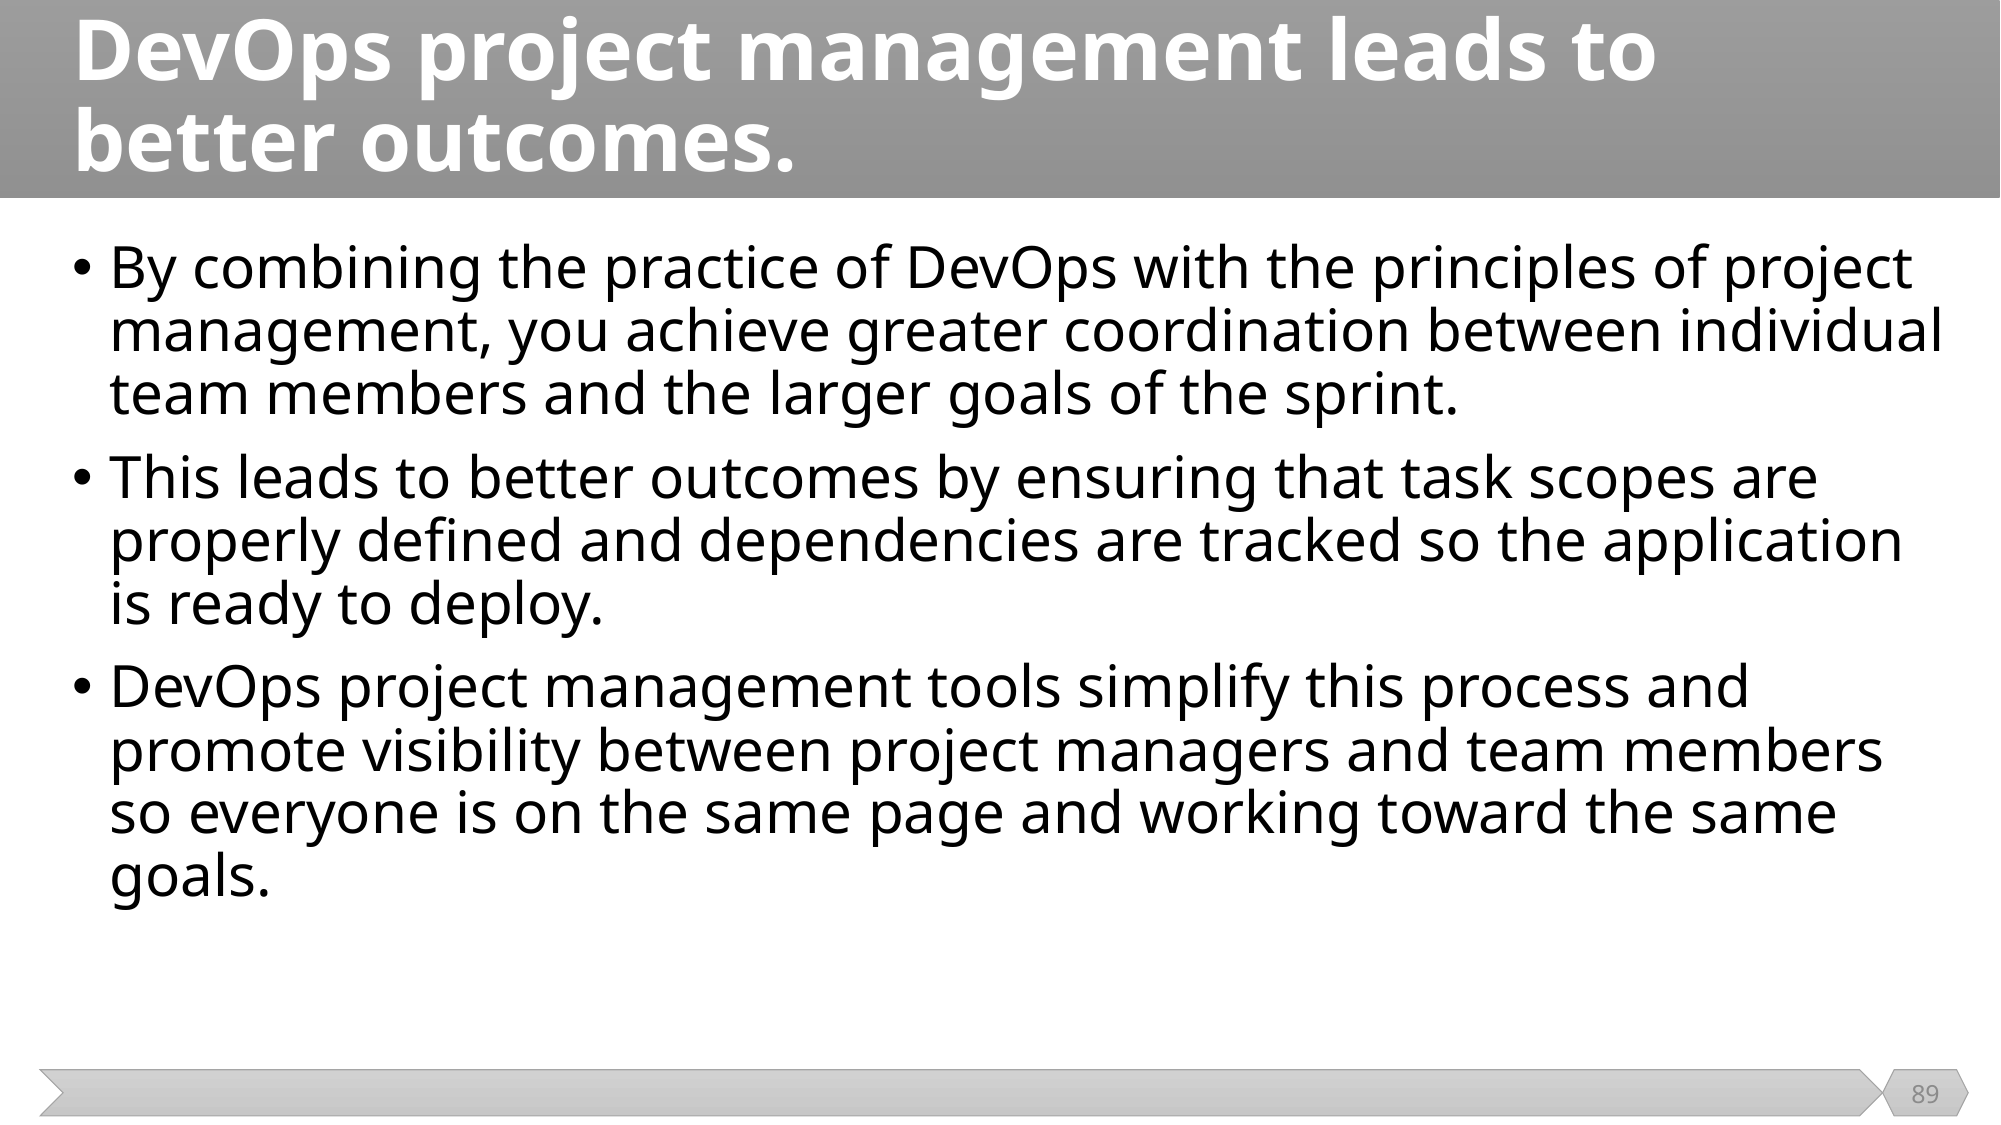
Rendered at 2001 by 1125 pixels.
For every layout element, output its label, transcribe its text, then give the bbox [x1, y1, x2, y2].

list By combining the practice of DevOps with the principles of project management, you achieve greater coordination between individual team members and the larger goals of the sprint. This leads to better outcomes by ensuring that task scopes are properly defined and dependencies are tracked so the application is ready to deploy. DevOps project management tools simplify this process and promote visibility between project managers and team members so everyone is on the same page and working toward the same goals. [56, 230, 1969, 1010]
slide_number 89 [1882, 1065, 1969, 1125]
title DevOps project management leads to better outcomes. [56, 0, 1969, 199]
